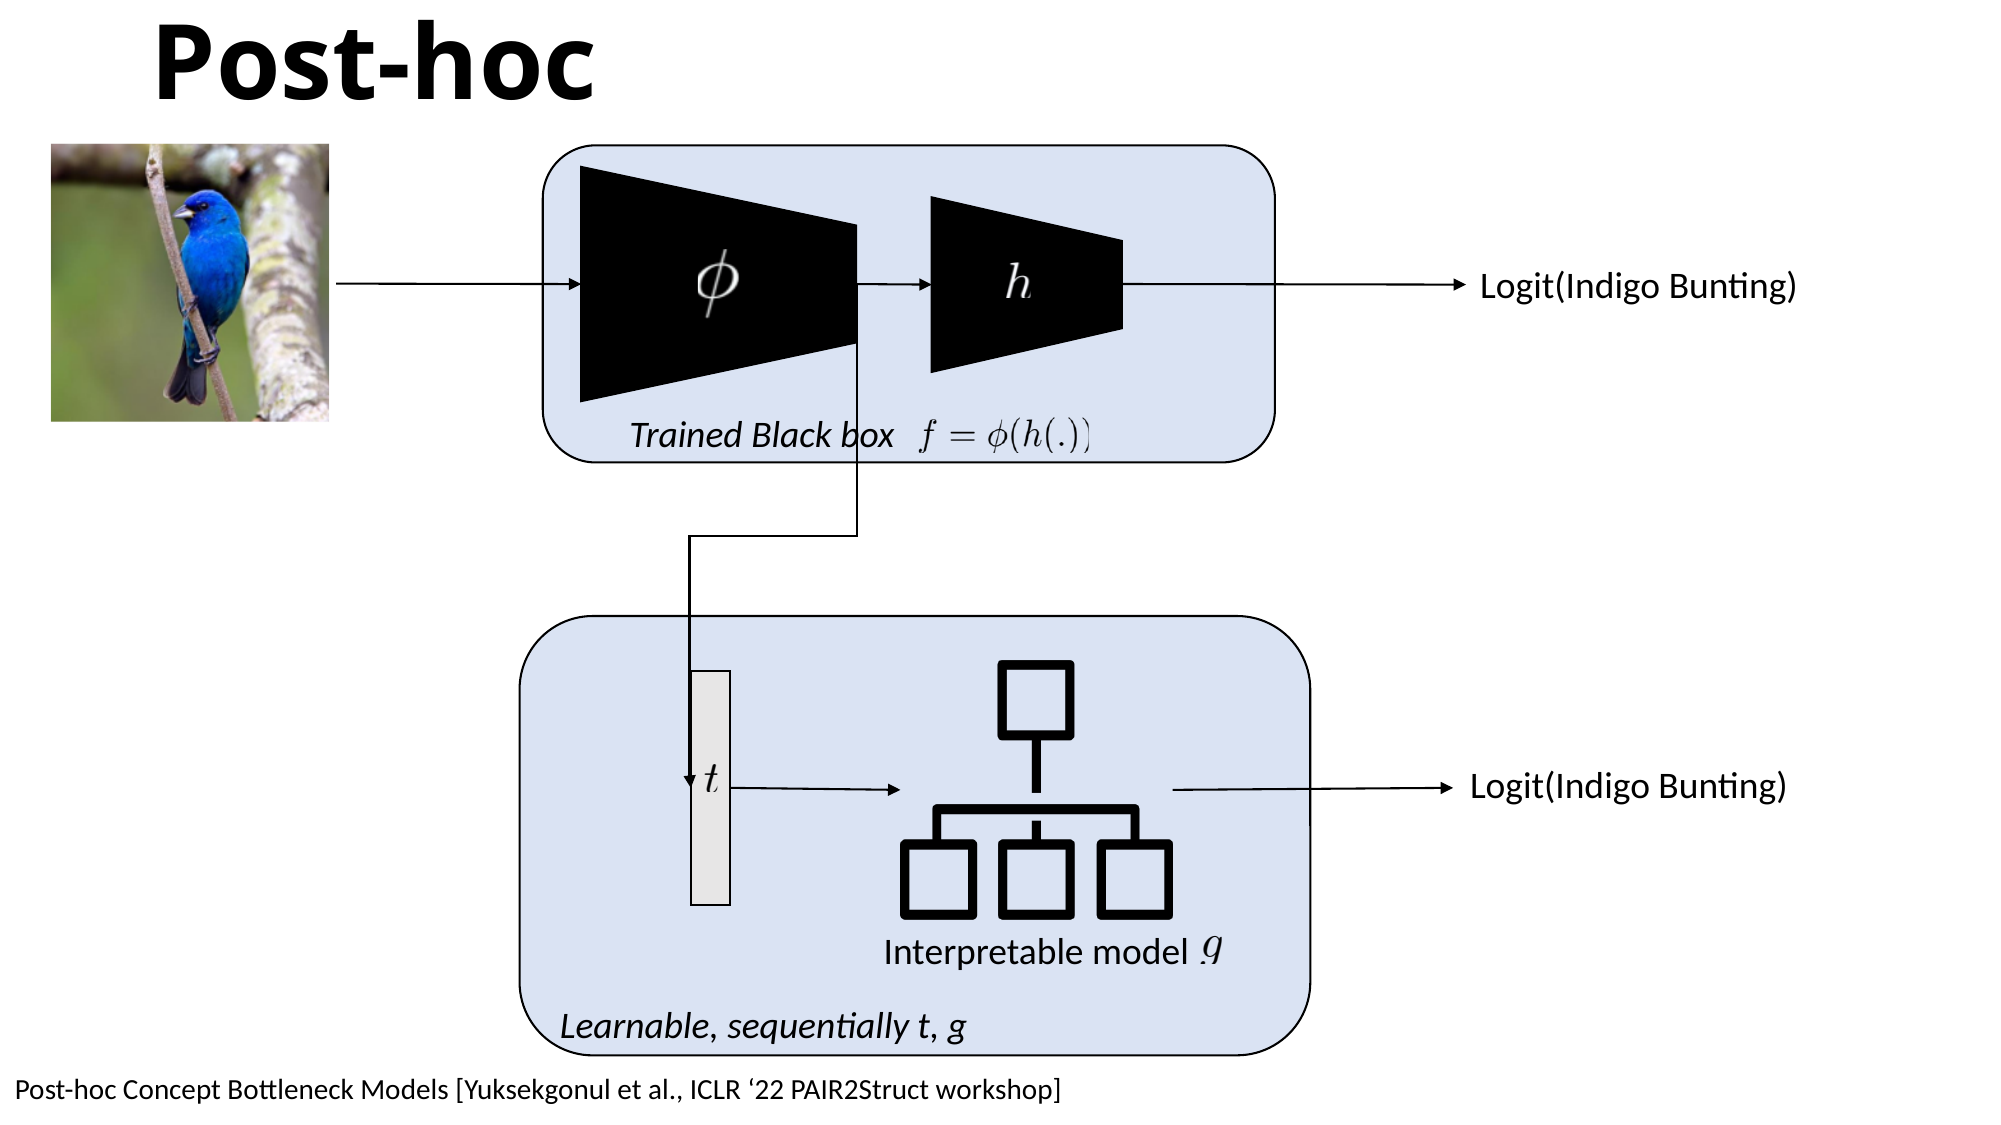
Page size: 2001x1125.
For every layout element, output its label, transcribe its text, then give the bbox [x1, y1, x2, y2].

text_box Logit(Indigo Bunting) [1455, 753, 1804, 814]
text_box Post-hoc Concept Bottleneck Models [Yuksekgonul et al., ICLR ‘22 PAIR2Struct workshop] [0, 1063, 1102, 1113]
text_box Post-hoc [135, 0, 1027, 130]
picture [918, 416, 1089, 453]
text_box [519, 615, 1454, 1056]
text_box Trained Black box [858, 402, 910, 463]
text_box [581, 166, 856, 402]
text_box [541, 286, 690, 464]
picture [42, 136, 337, 431]
text_box Logit(Indigo Bunting) [1465, 253, 1818, 314]
text_box Trained Black box [614, 402, 690, 463]
text_box [541, 144, 1276, 283]
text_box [931, 197, 1122, 372]
text_box [858, 286, 1276, 464]
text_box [690, 283, 856, 788]
